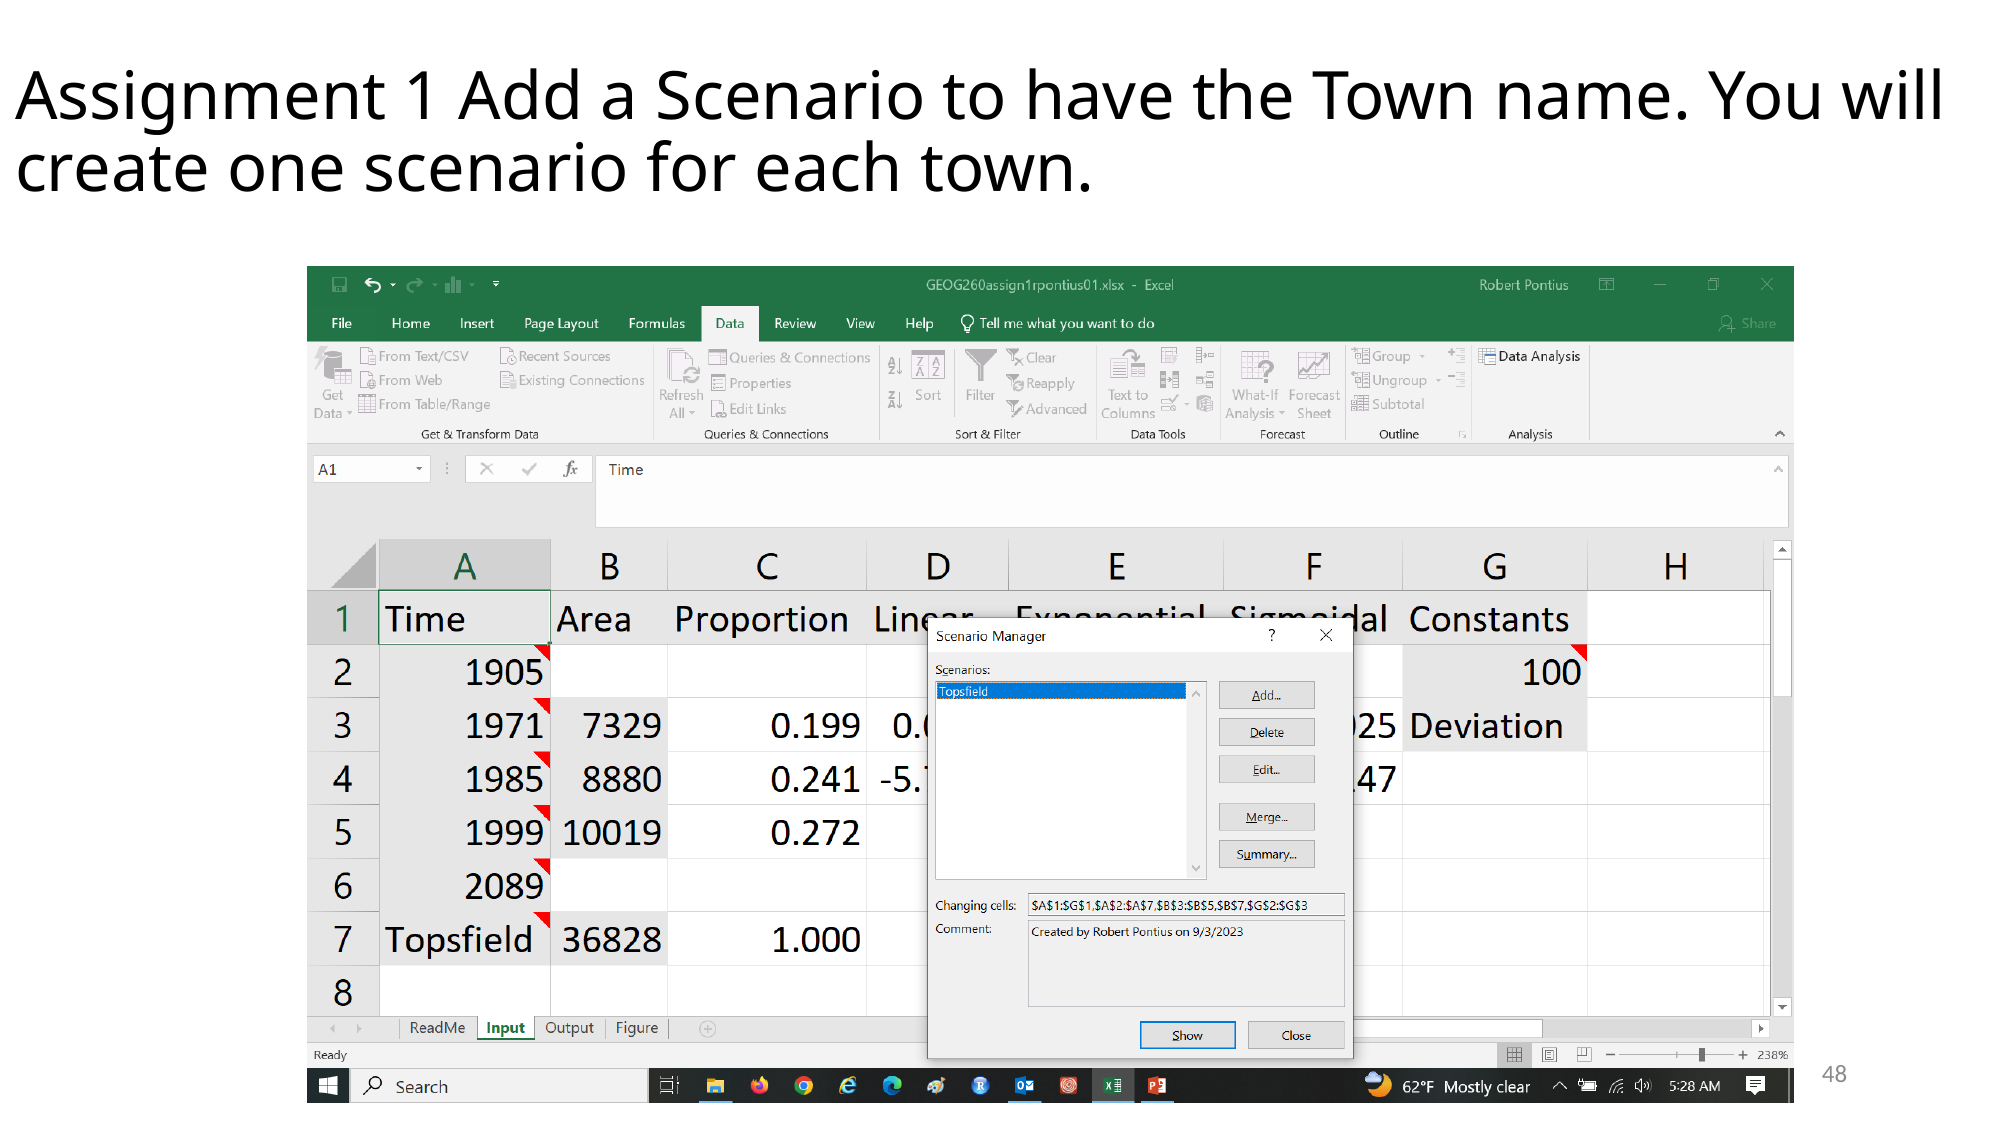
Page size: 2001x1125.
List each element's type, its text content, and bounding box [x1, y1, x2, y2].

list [307, 266, 1794, 1103]
title Assignment 1 Add a Scenario to have the Town name. You will create one scenario for each town. [0, 0, 2000, 267]
slide_number 48 [1794, 1042, 1863, 1103]
